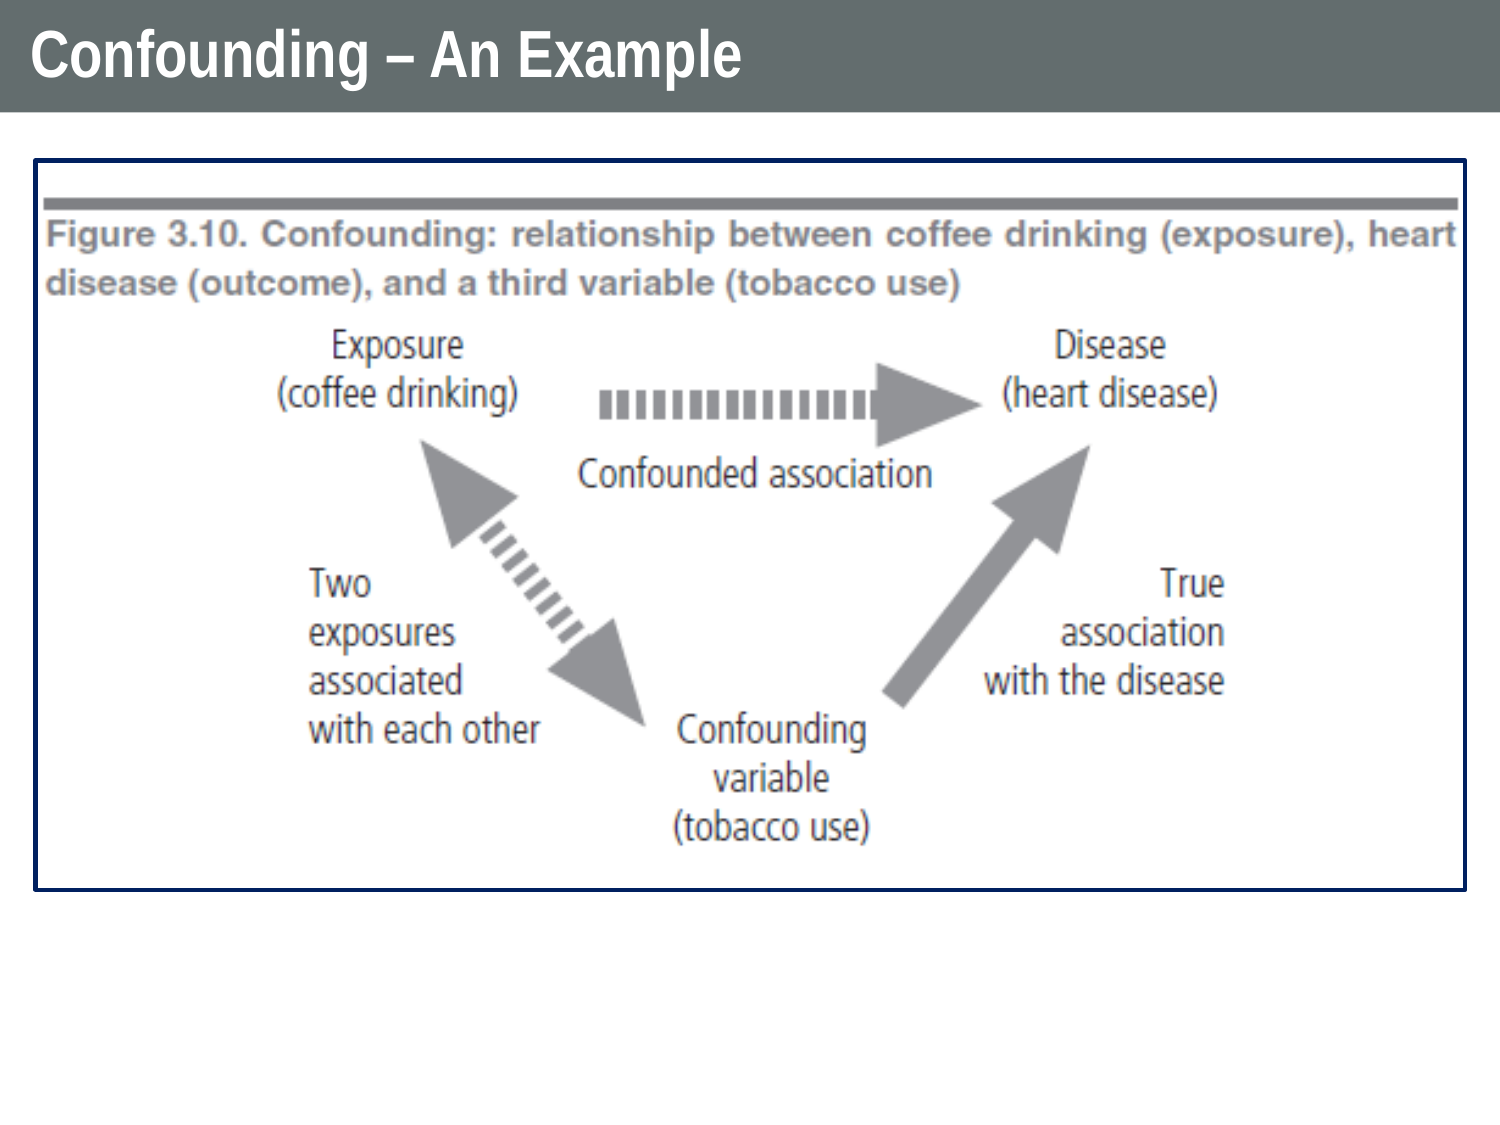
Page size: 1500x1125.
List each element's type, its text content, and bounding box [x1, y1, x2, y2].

title Confounding – An Example [0, 0, 1500, 117]
picture [37, 162, 1464, 888]
